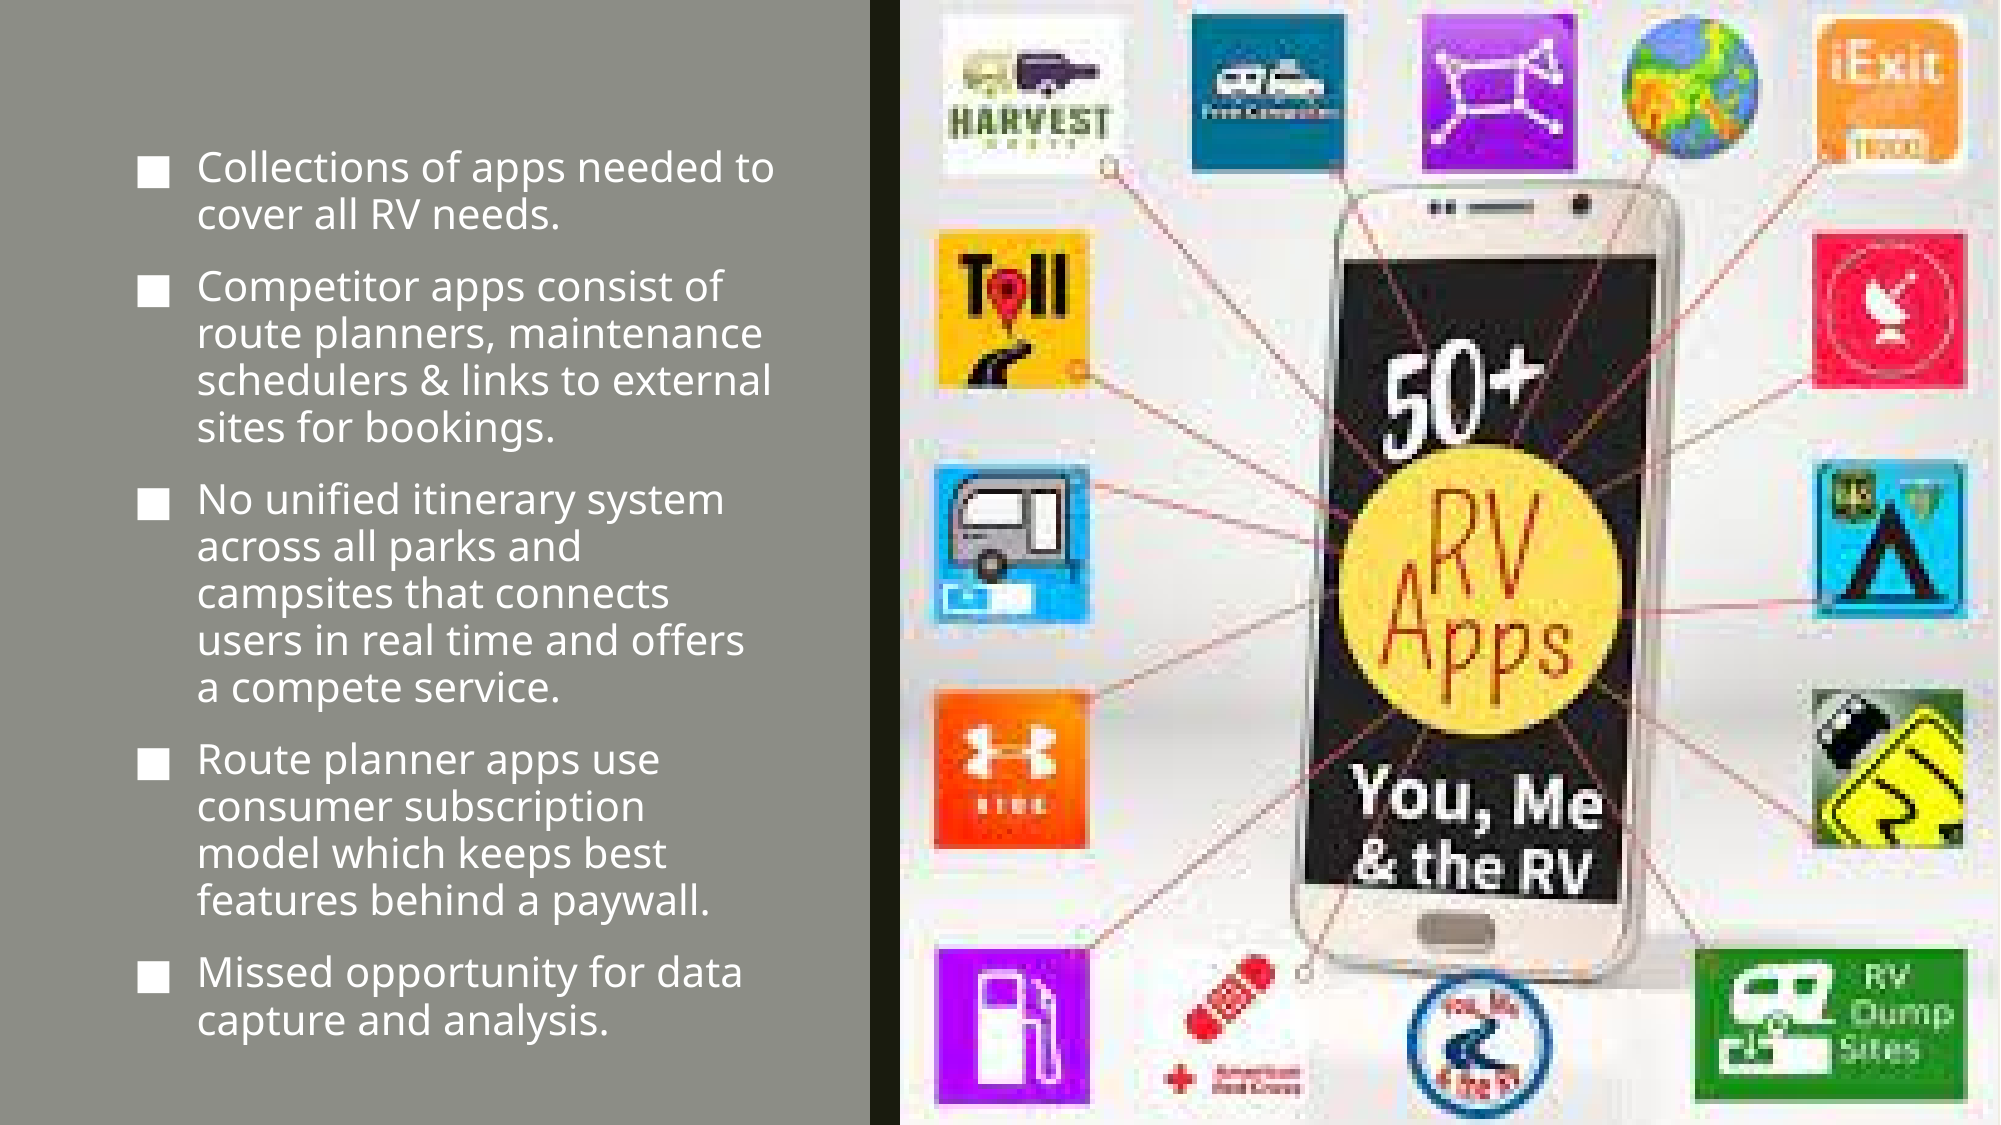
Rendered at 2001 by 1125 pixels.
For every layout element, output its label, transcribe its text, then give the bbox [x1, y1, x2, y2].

picture [899, 0, 1998, 1125]
text_box Collections of apps needed to cover all RV needs. Competitor apps consist of route planners, maintenance schedulers & links to external sites for bookings. No unified itinerary system across all parks and campsites that connects users in real time and offers a compete service. Route planner apps use consumer subscription model which keeps best features behind a paywall. Missed opportunity for data capture and analysis. [118, 137, 792, 632]
